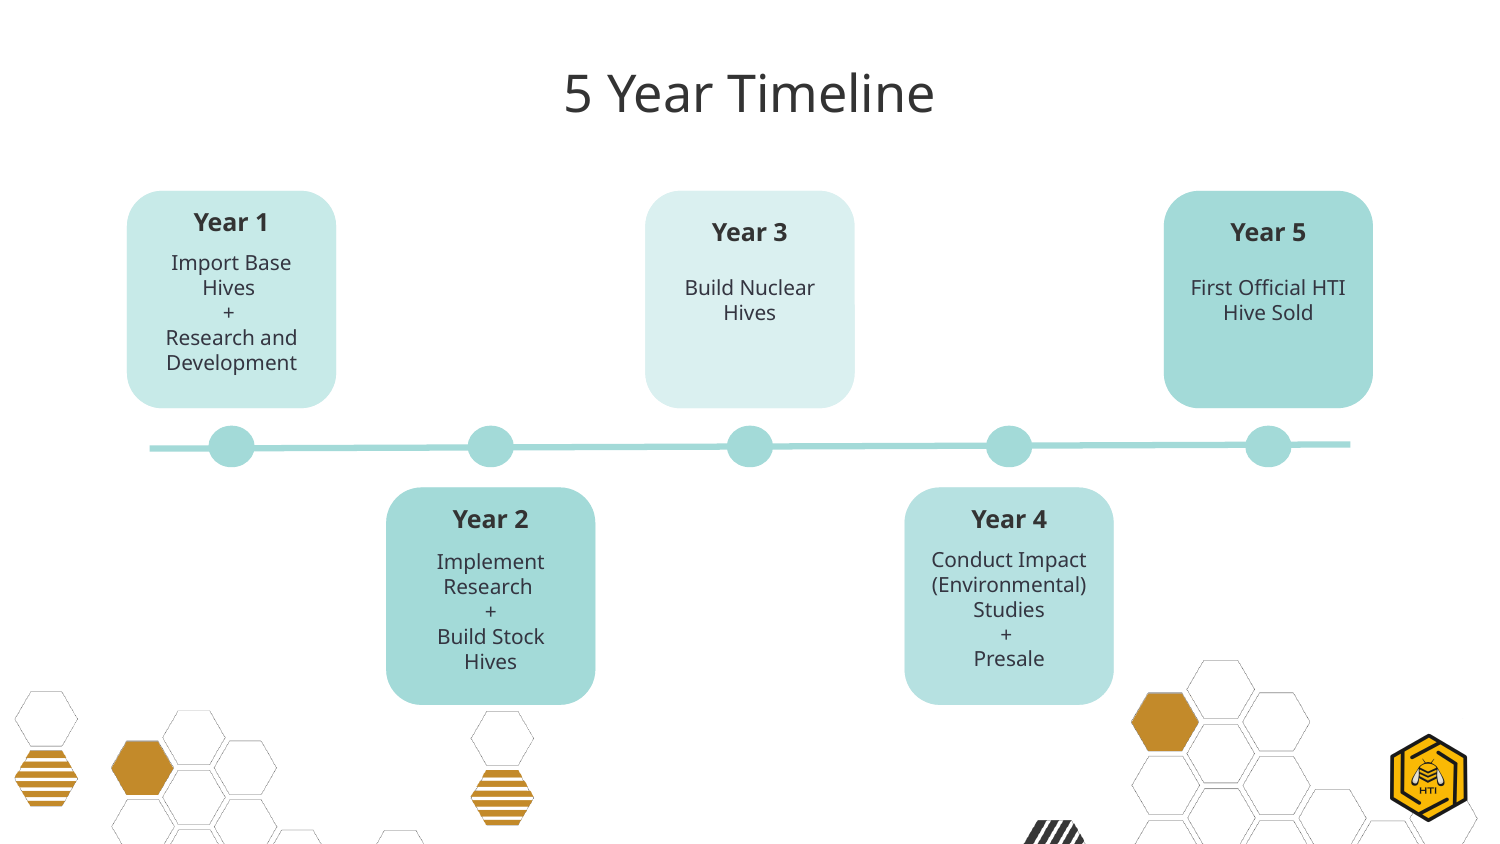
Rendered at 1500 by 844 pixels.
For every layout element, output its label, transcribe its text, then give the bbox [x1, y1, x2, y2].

picture [987, 603, 1500, 844]
text_box [212, 457, 251, 467]
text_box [127, 191, 336, 408]
text_box [990, 457, 1029, 467]
picture [0, 688, 559, 844]
text_box [471, 457, 510, 467]
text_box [149, 444, 1351, 449]
title 5 Year Timeline [118, 45, 1382, 140]
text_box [1164, 191, 1373, 408]
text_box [905, 487, 1114, 705]
text_box [987, 426, 1031, 442]
text_box [1246, 426, 1291, 442]
text_box [469, 426, 513, 442]
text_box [386, 487, 595, 705]
text_box [731, 457, 769, 467]
text_box [1249, 457, 1288, 467]
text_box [645, 191, 854, 408]
text_box [209, 426, 254, 442]
text_box [728, 426, 772, 442]
